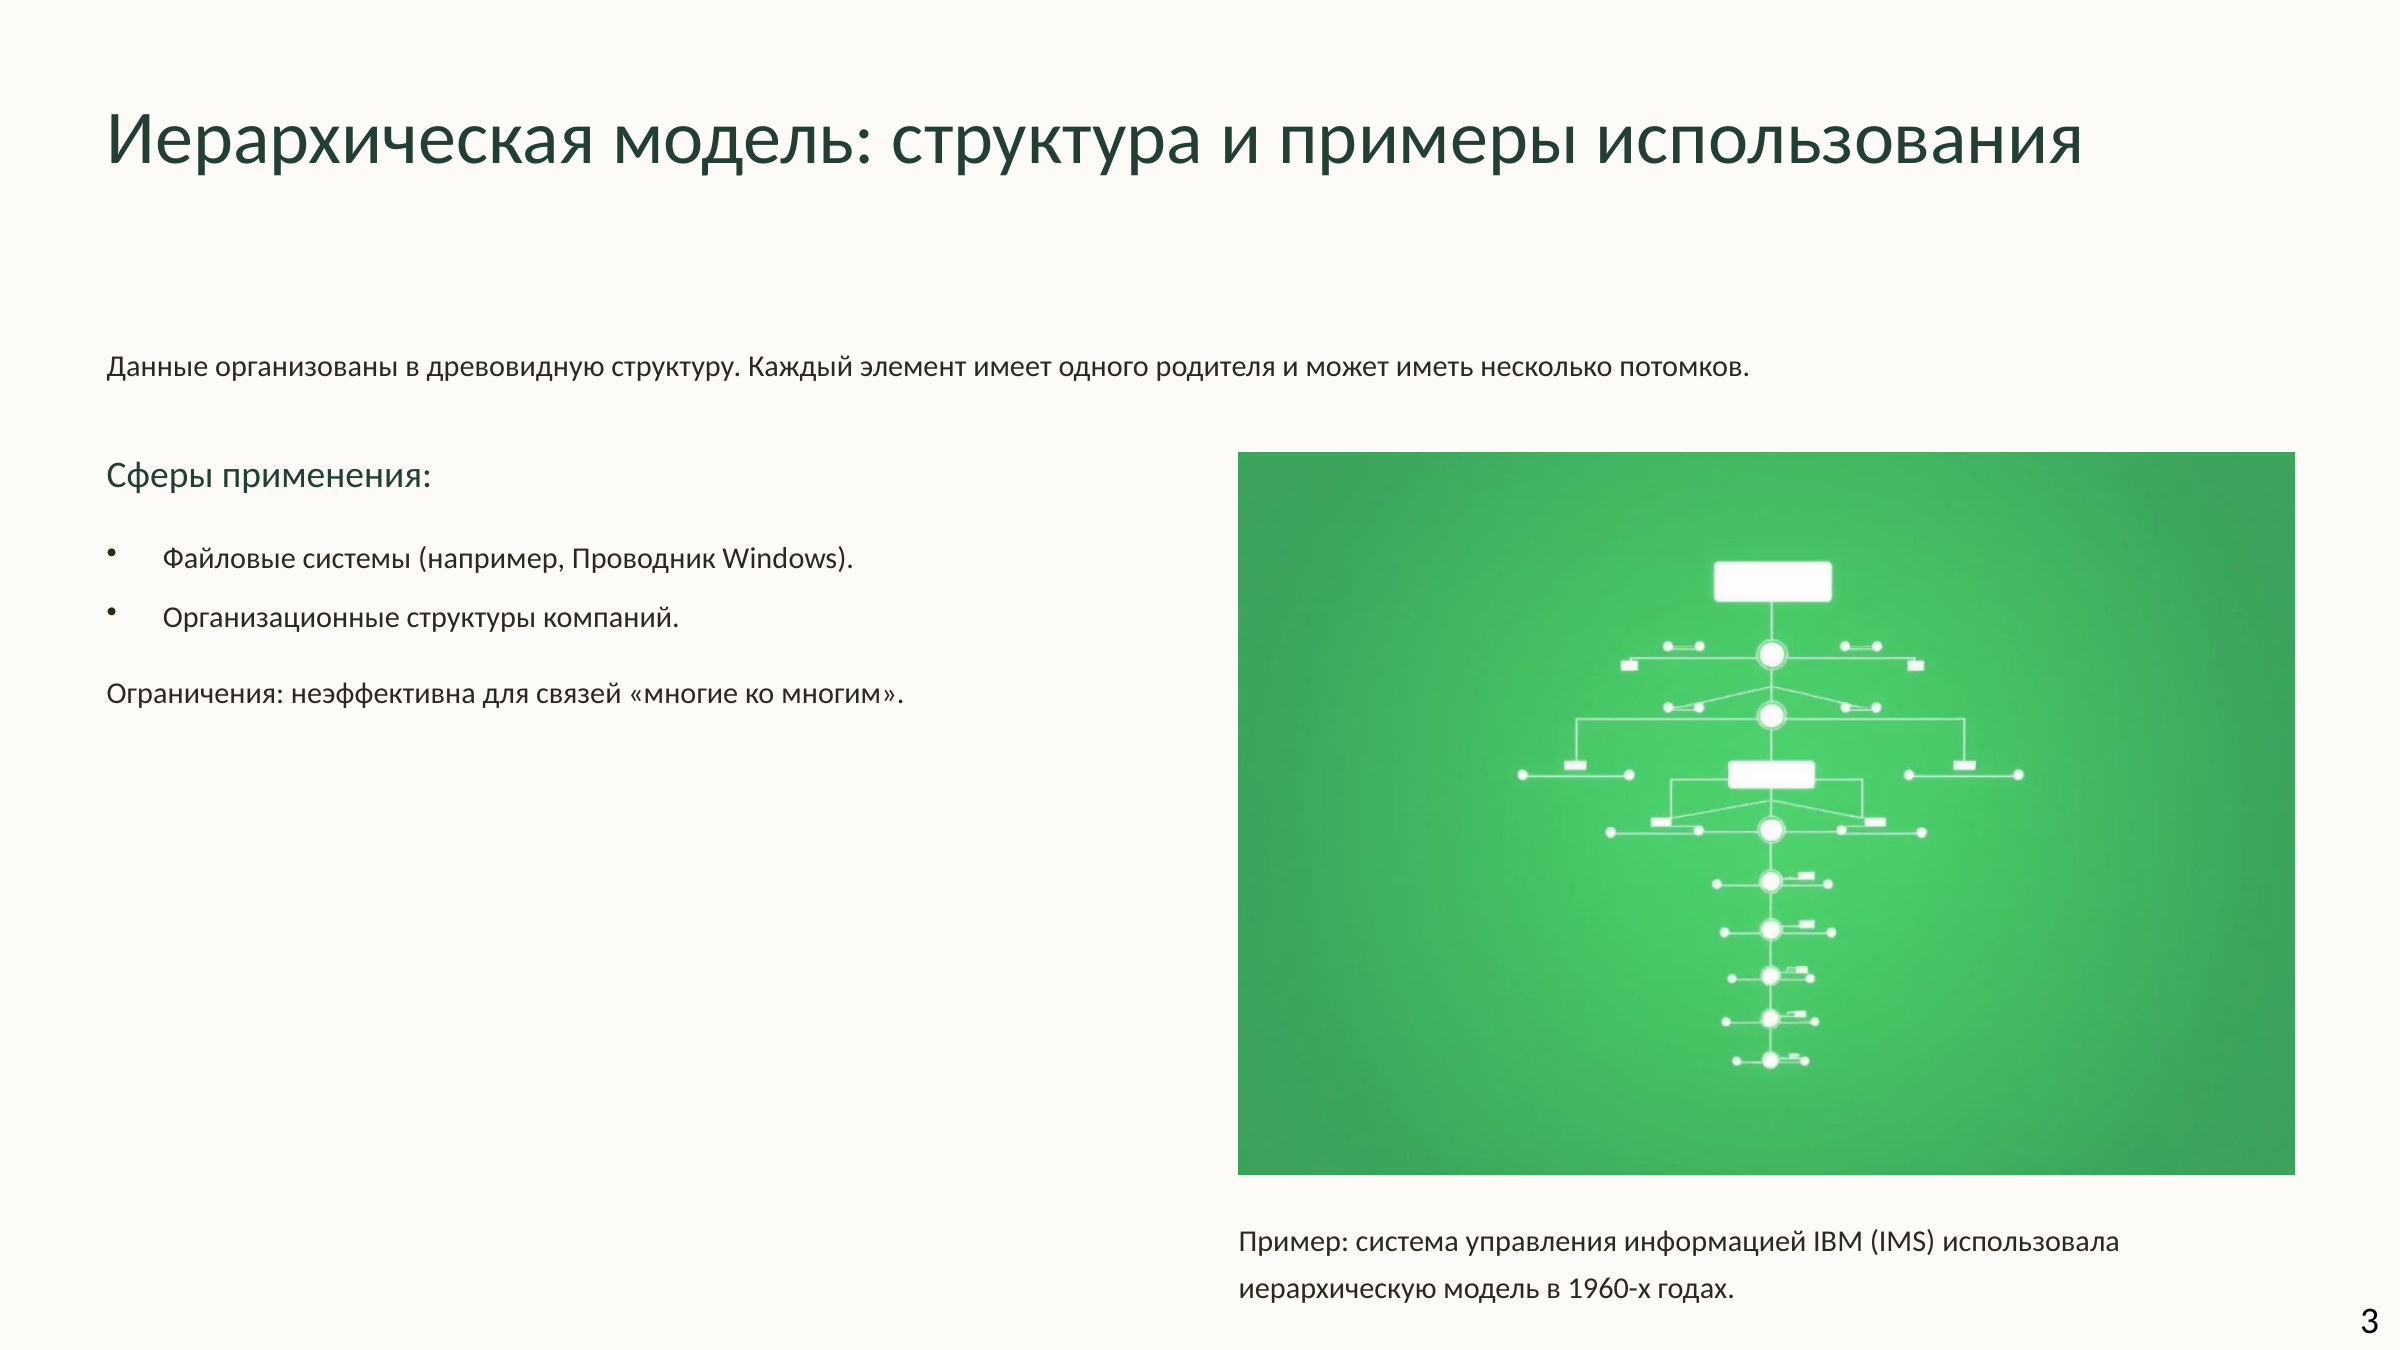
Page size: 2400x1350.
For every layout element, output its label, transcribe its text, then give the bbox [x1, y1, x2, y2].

text_box Иерархическая модель: структура и примеры использования [106, 83, 2294, 275]
text_box Данные организованы в древовидную структуру. Каждый элемент имеет одного родителя и может иметь несколько потомков. [106, 335, 2294, 384]
text_box Пример: система управления информацией IBM (IMS) использовала иерархическую модель в 1960-х годах. [1238, 1209, 2295, 1307]
text_box Организационные структуры компаний. [106, 585, 1163, 635]
text_box Ограничения: неэффективна для связей «многие ко многим». [106, 662, 1163, 711]
text_box Файловые системы (например, Проводник Windows). [106, 526, 1163, 576]
picture [2034, 1235, 2400, 1350]
picture [1238, 452, 2295, 1175]
text_box Сферы применения: [106, 448, 488, 497]
